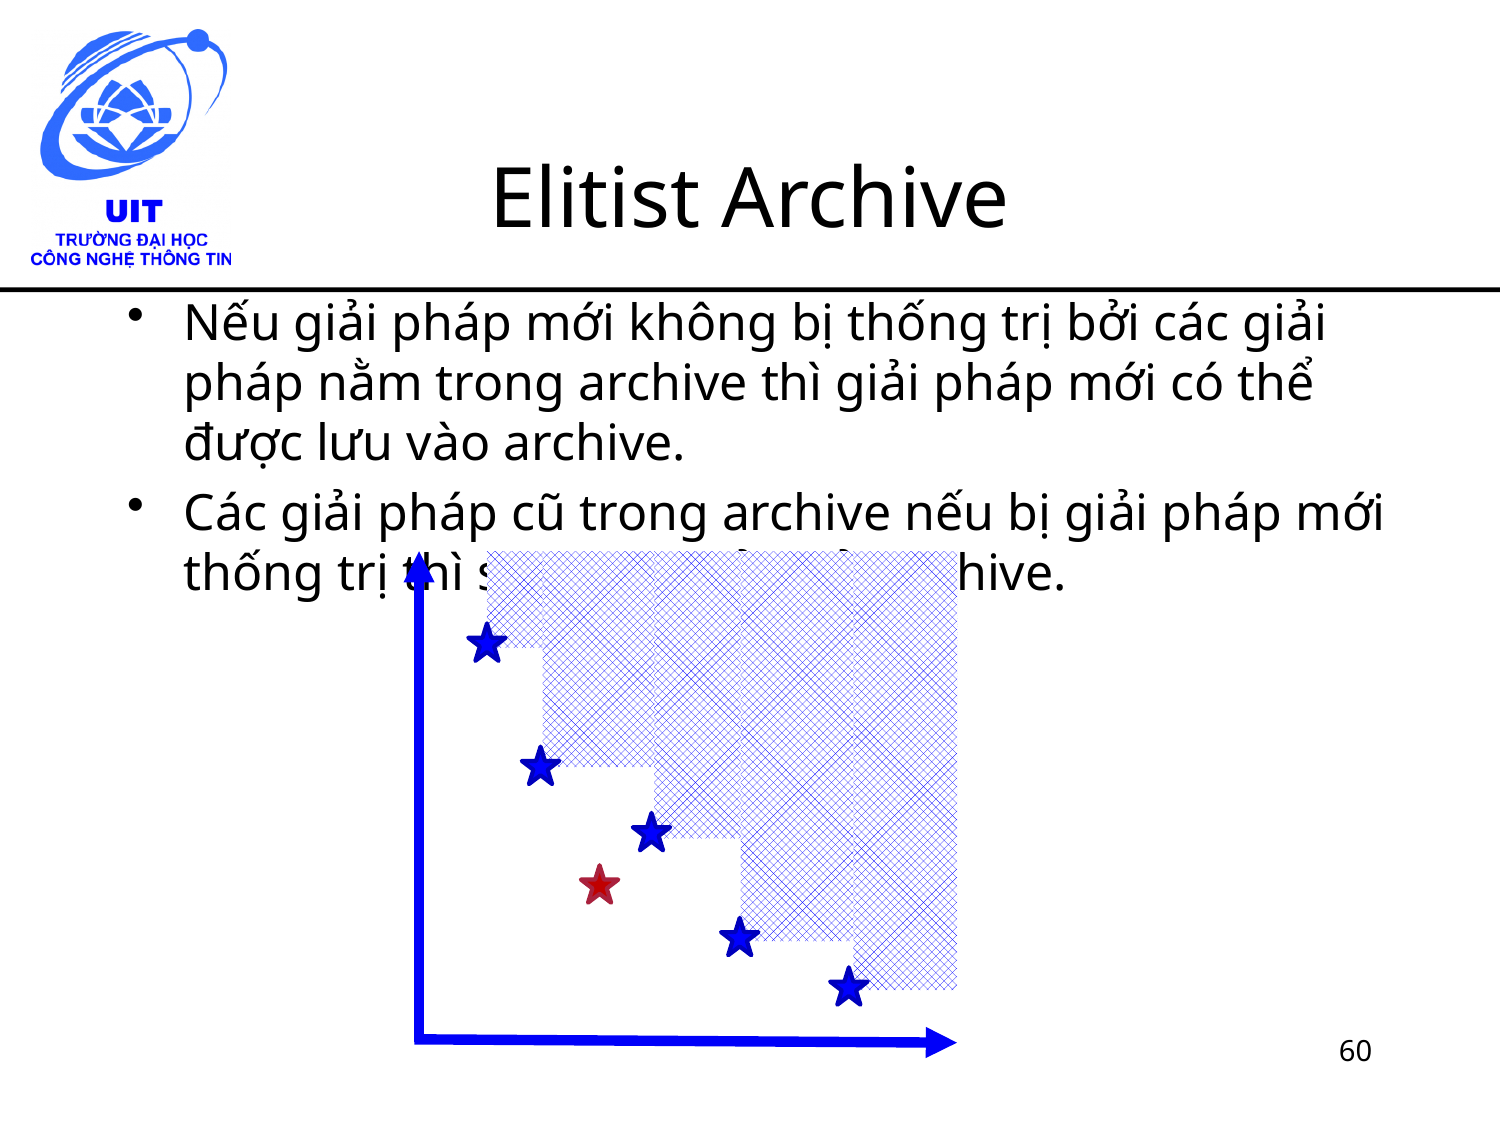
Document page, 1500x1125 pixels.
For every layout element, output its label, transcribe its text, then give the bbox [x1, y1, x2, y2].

text_box [519, 744, 562, 786]
text_box [652, 549, 739, 841]
text_box [541, 549, 652, 769]
slide_number [112, 1024, 963, 1101]
text_box [851, 549, 959, 992]
text_box [466, 621, 508, 663]
text_box [578, 863, 621, 905]
text_box [739, 549, 851, 943]
text_box [485, 549, 541, 650]
list Nếu giải pháp mới không bị thống trị bởi các giải pháp nằm trong archive thì giải pháp mới có thể được lưu vào archive. Các giải pháp cũ trong archive nếu bị giải pháp mới thống trị thì sẽ bị loại bỏ khỏi archive. [112, 282, 1442, 958]
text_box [414, 1039, 958, 1043]
title Elitist Archive [112, 99, 1388, 282]
text_box [828, 965, 870, 1007]
text_box [630, 810, 673, 853]
text_box [719, 915, 761, 957]
picture [31, 29, 231, 268]
slide_number 60 [1074, 1024, 1388, 1101]
